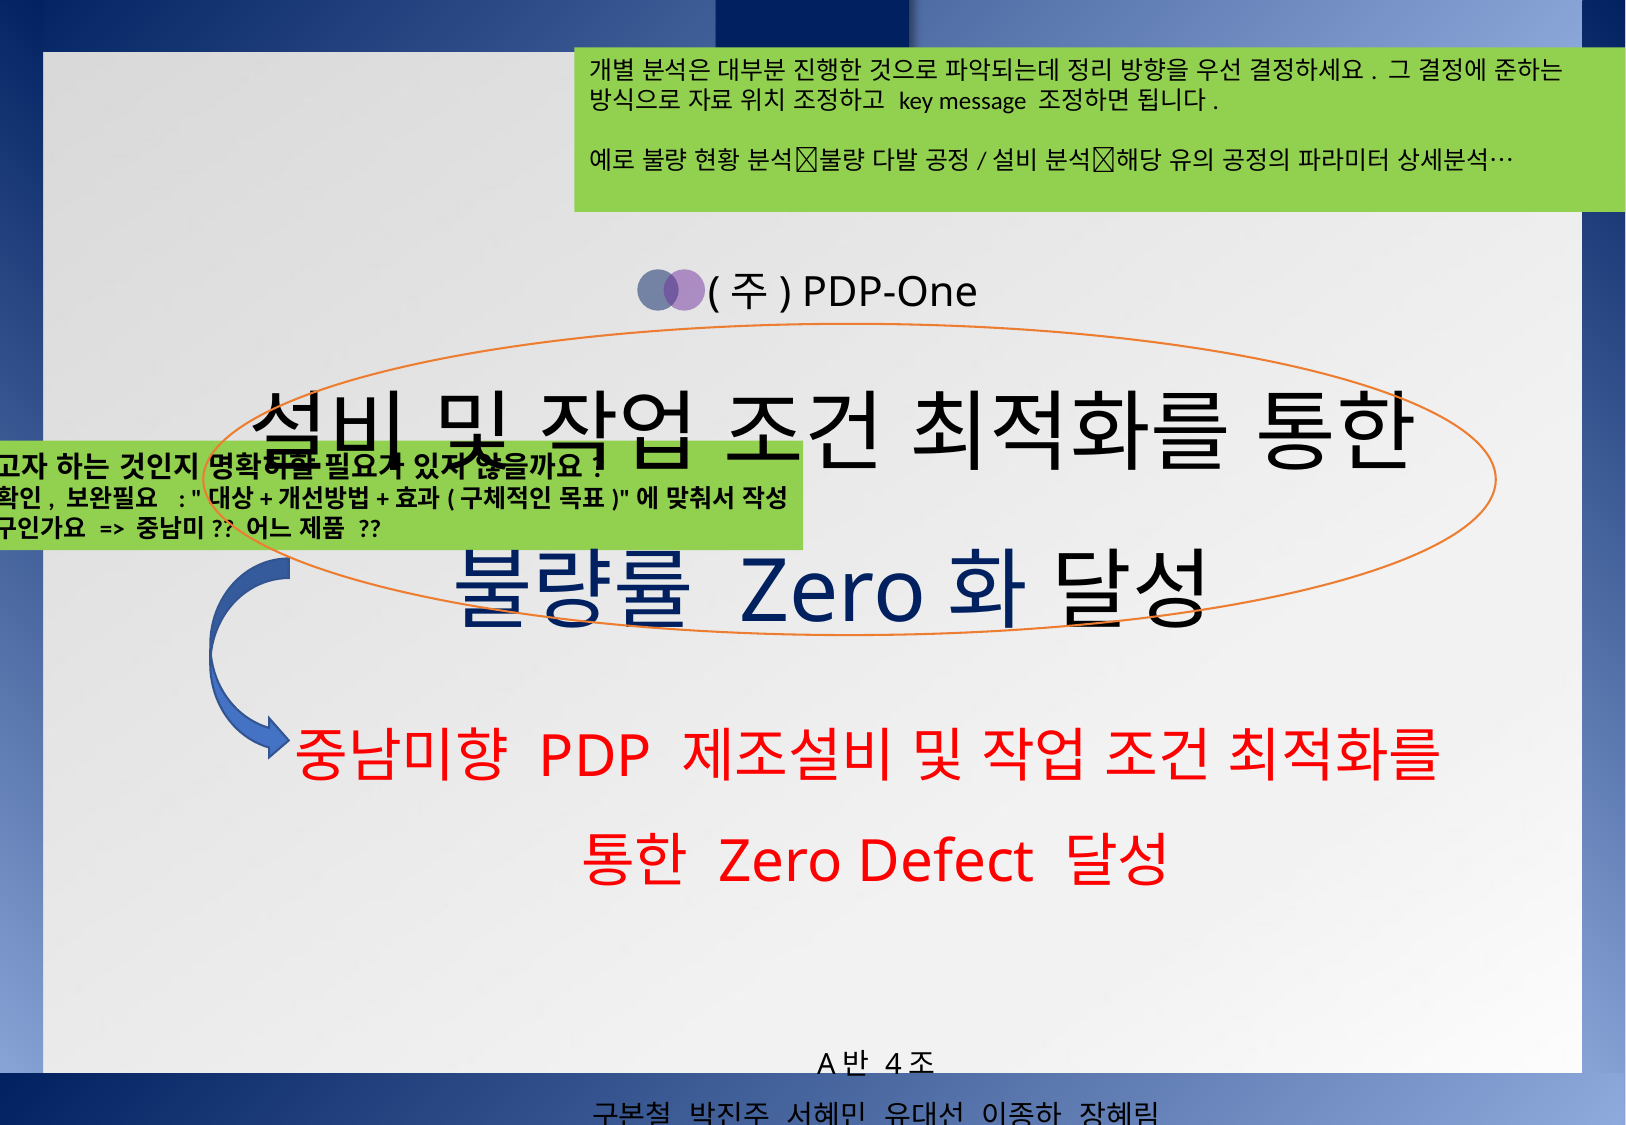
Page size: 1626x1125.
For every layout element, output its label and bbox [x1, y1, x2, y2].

text_box [0, 0, 1625, 1125]
text_box [637, 256, 988, 323]
